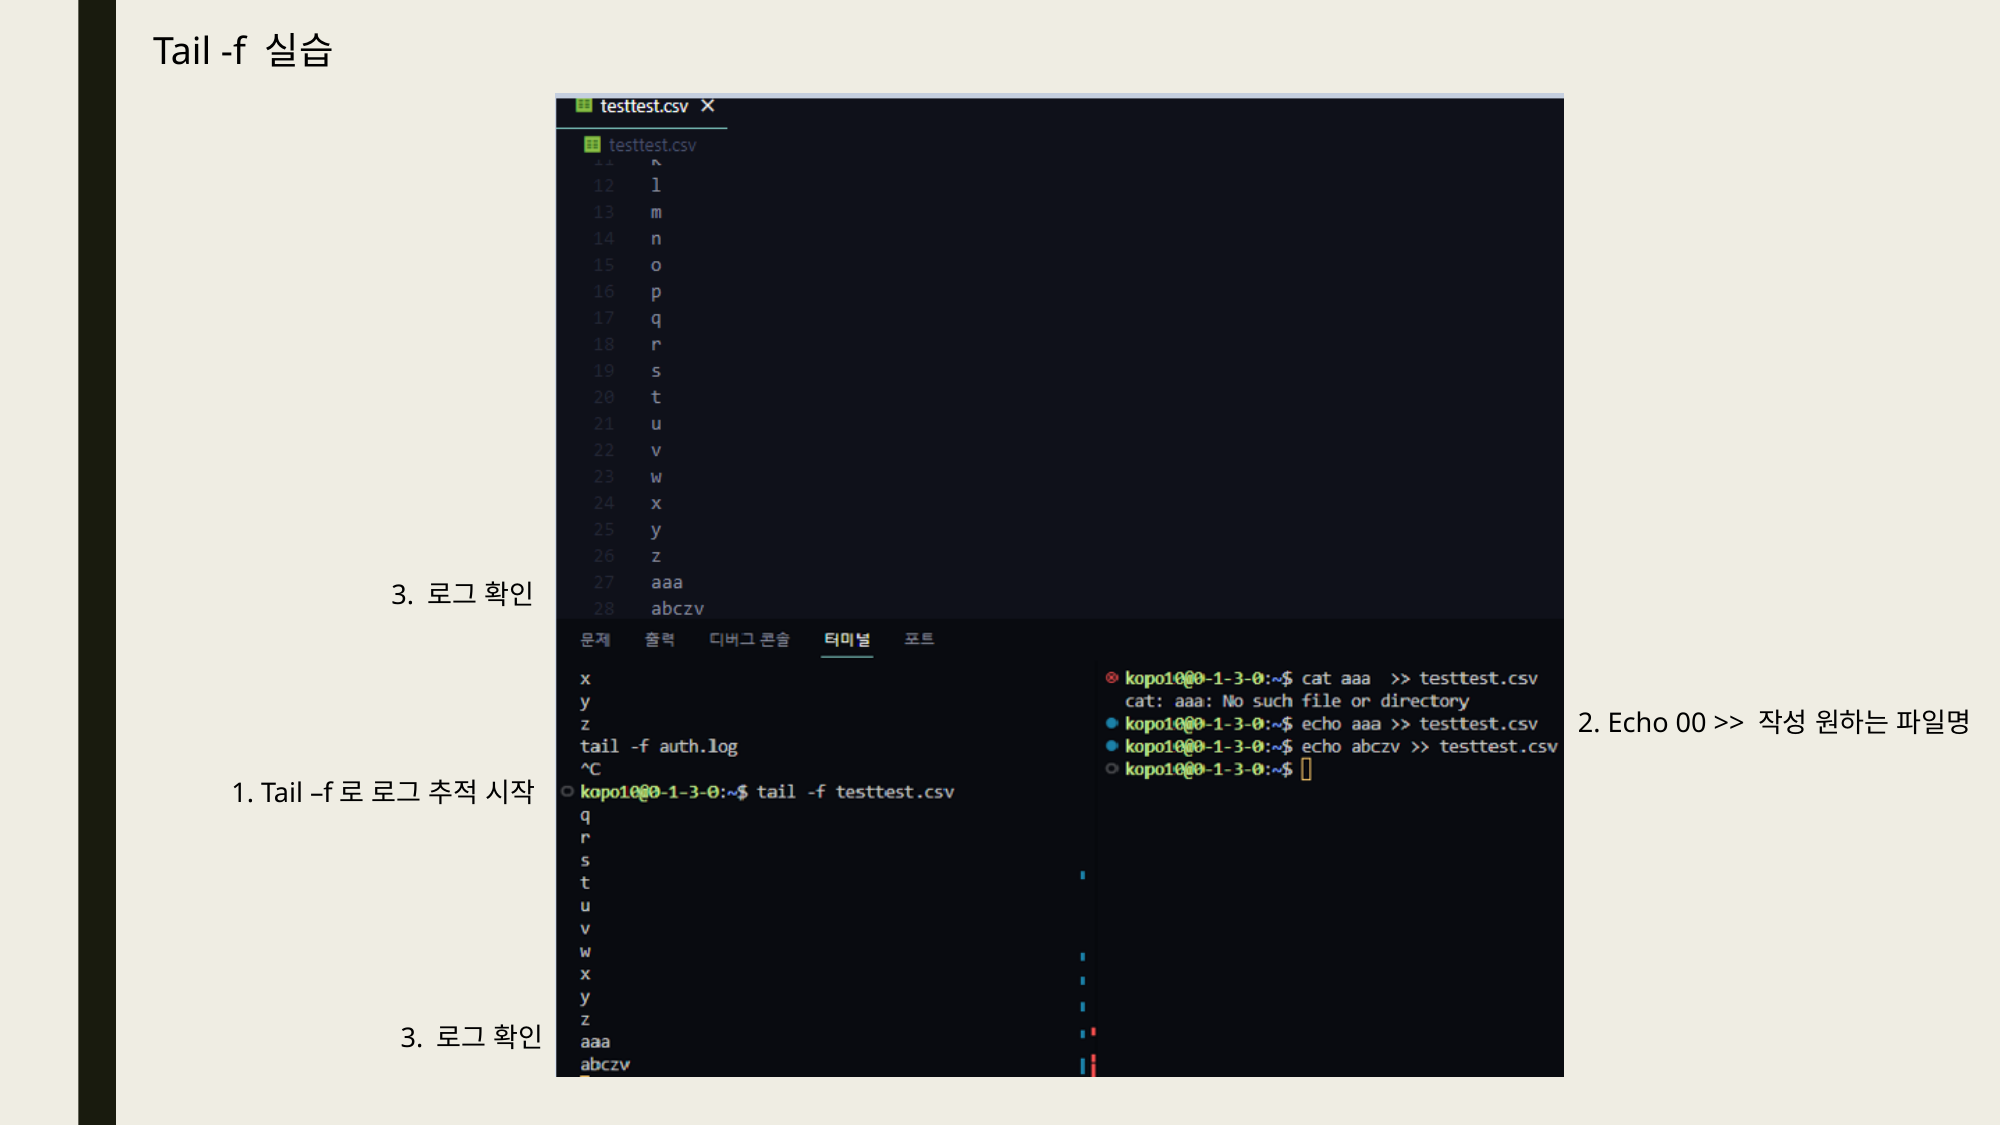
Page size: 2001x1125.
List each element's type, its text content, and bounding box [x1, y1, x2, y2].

text_box 3. 로그 확인 [376, 570, 552, 618]
text_box 1. Tail –f로 로그 추적 시작 [216, 768, 554, 816]
text_box 3. 로그 확인 [385, 1013, 554, 1061]
picture [554, 93, 1564, 1077]
text_box 2. Echo 00 >> 작성 원하는 파일명 [1564, 698, 2000, 746]
text_box Tail -f 실습 [138, 19, 1184, 80]
